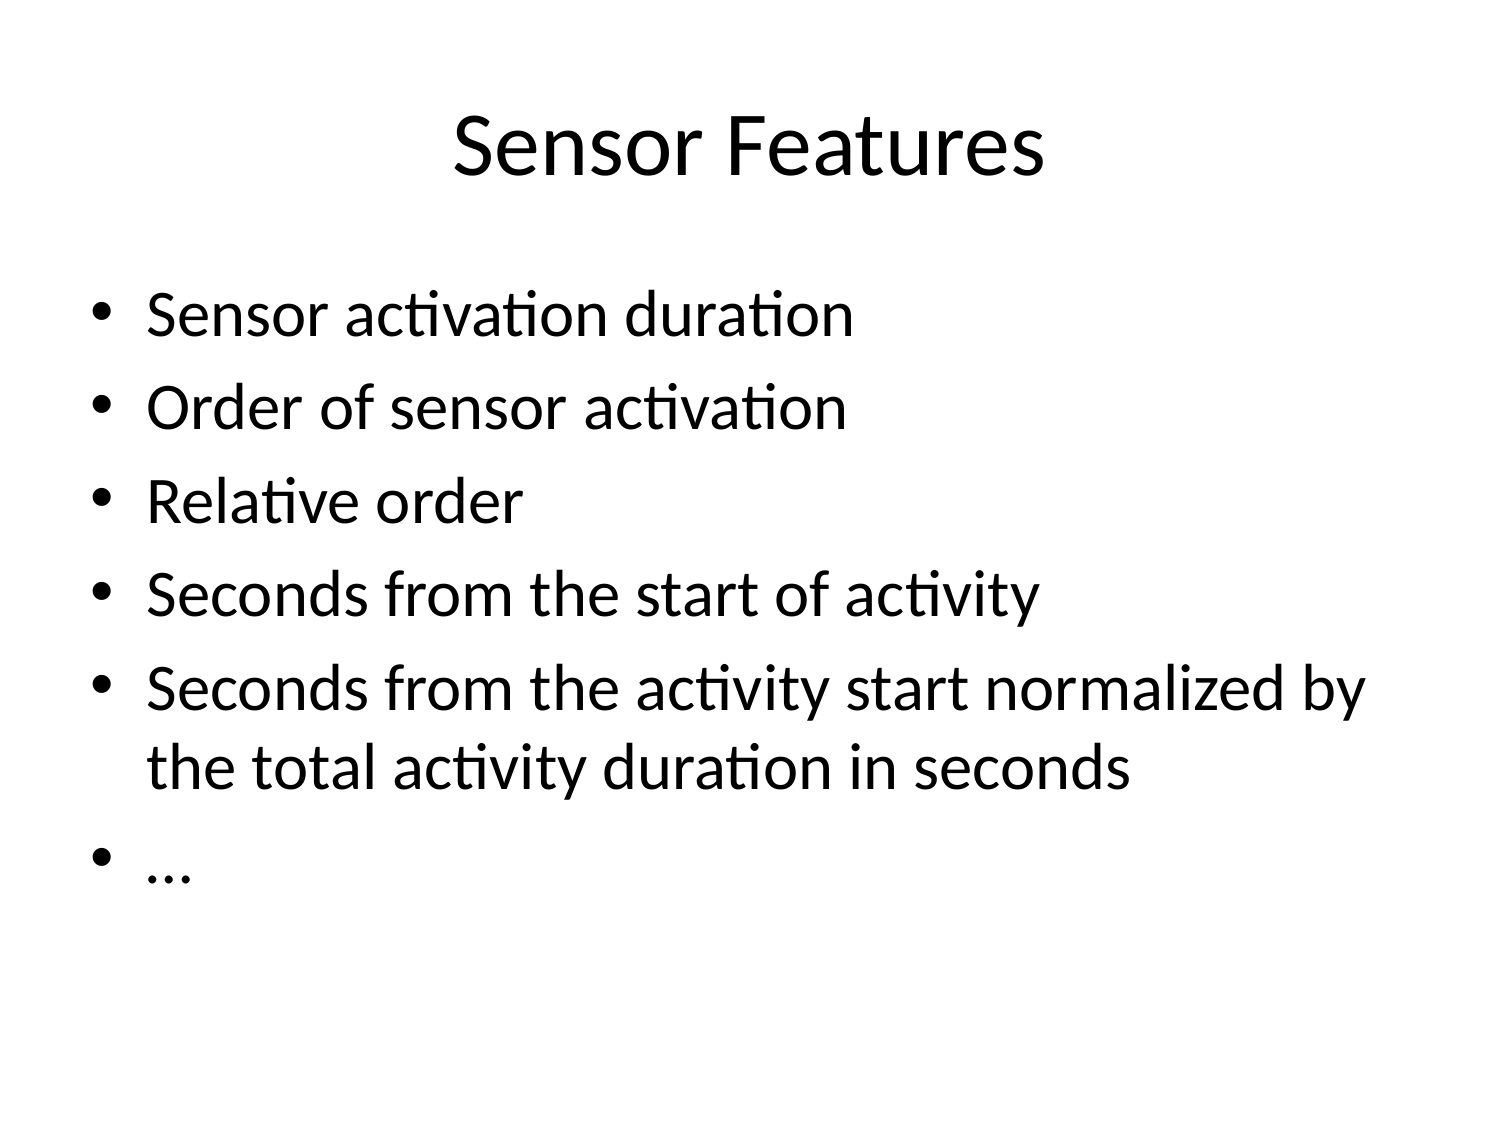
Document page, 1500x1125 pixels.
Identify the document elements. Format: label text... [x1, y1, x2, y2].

list Sensor activation duration Order of sensor activation Relative order Seconds from the start of activity Seconds from the activity start normalized by the total activity duration in seconds … [75, 262, 1425, 1005]
title Sensor Features [75, 45, 1425, 233]
